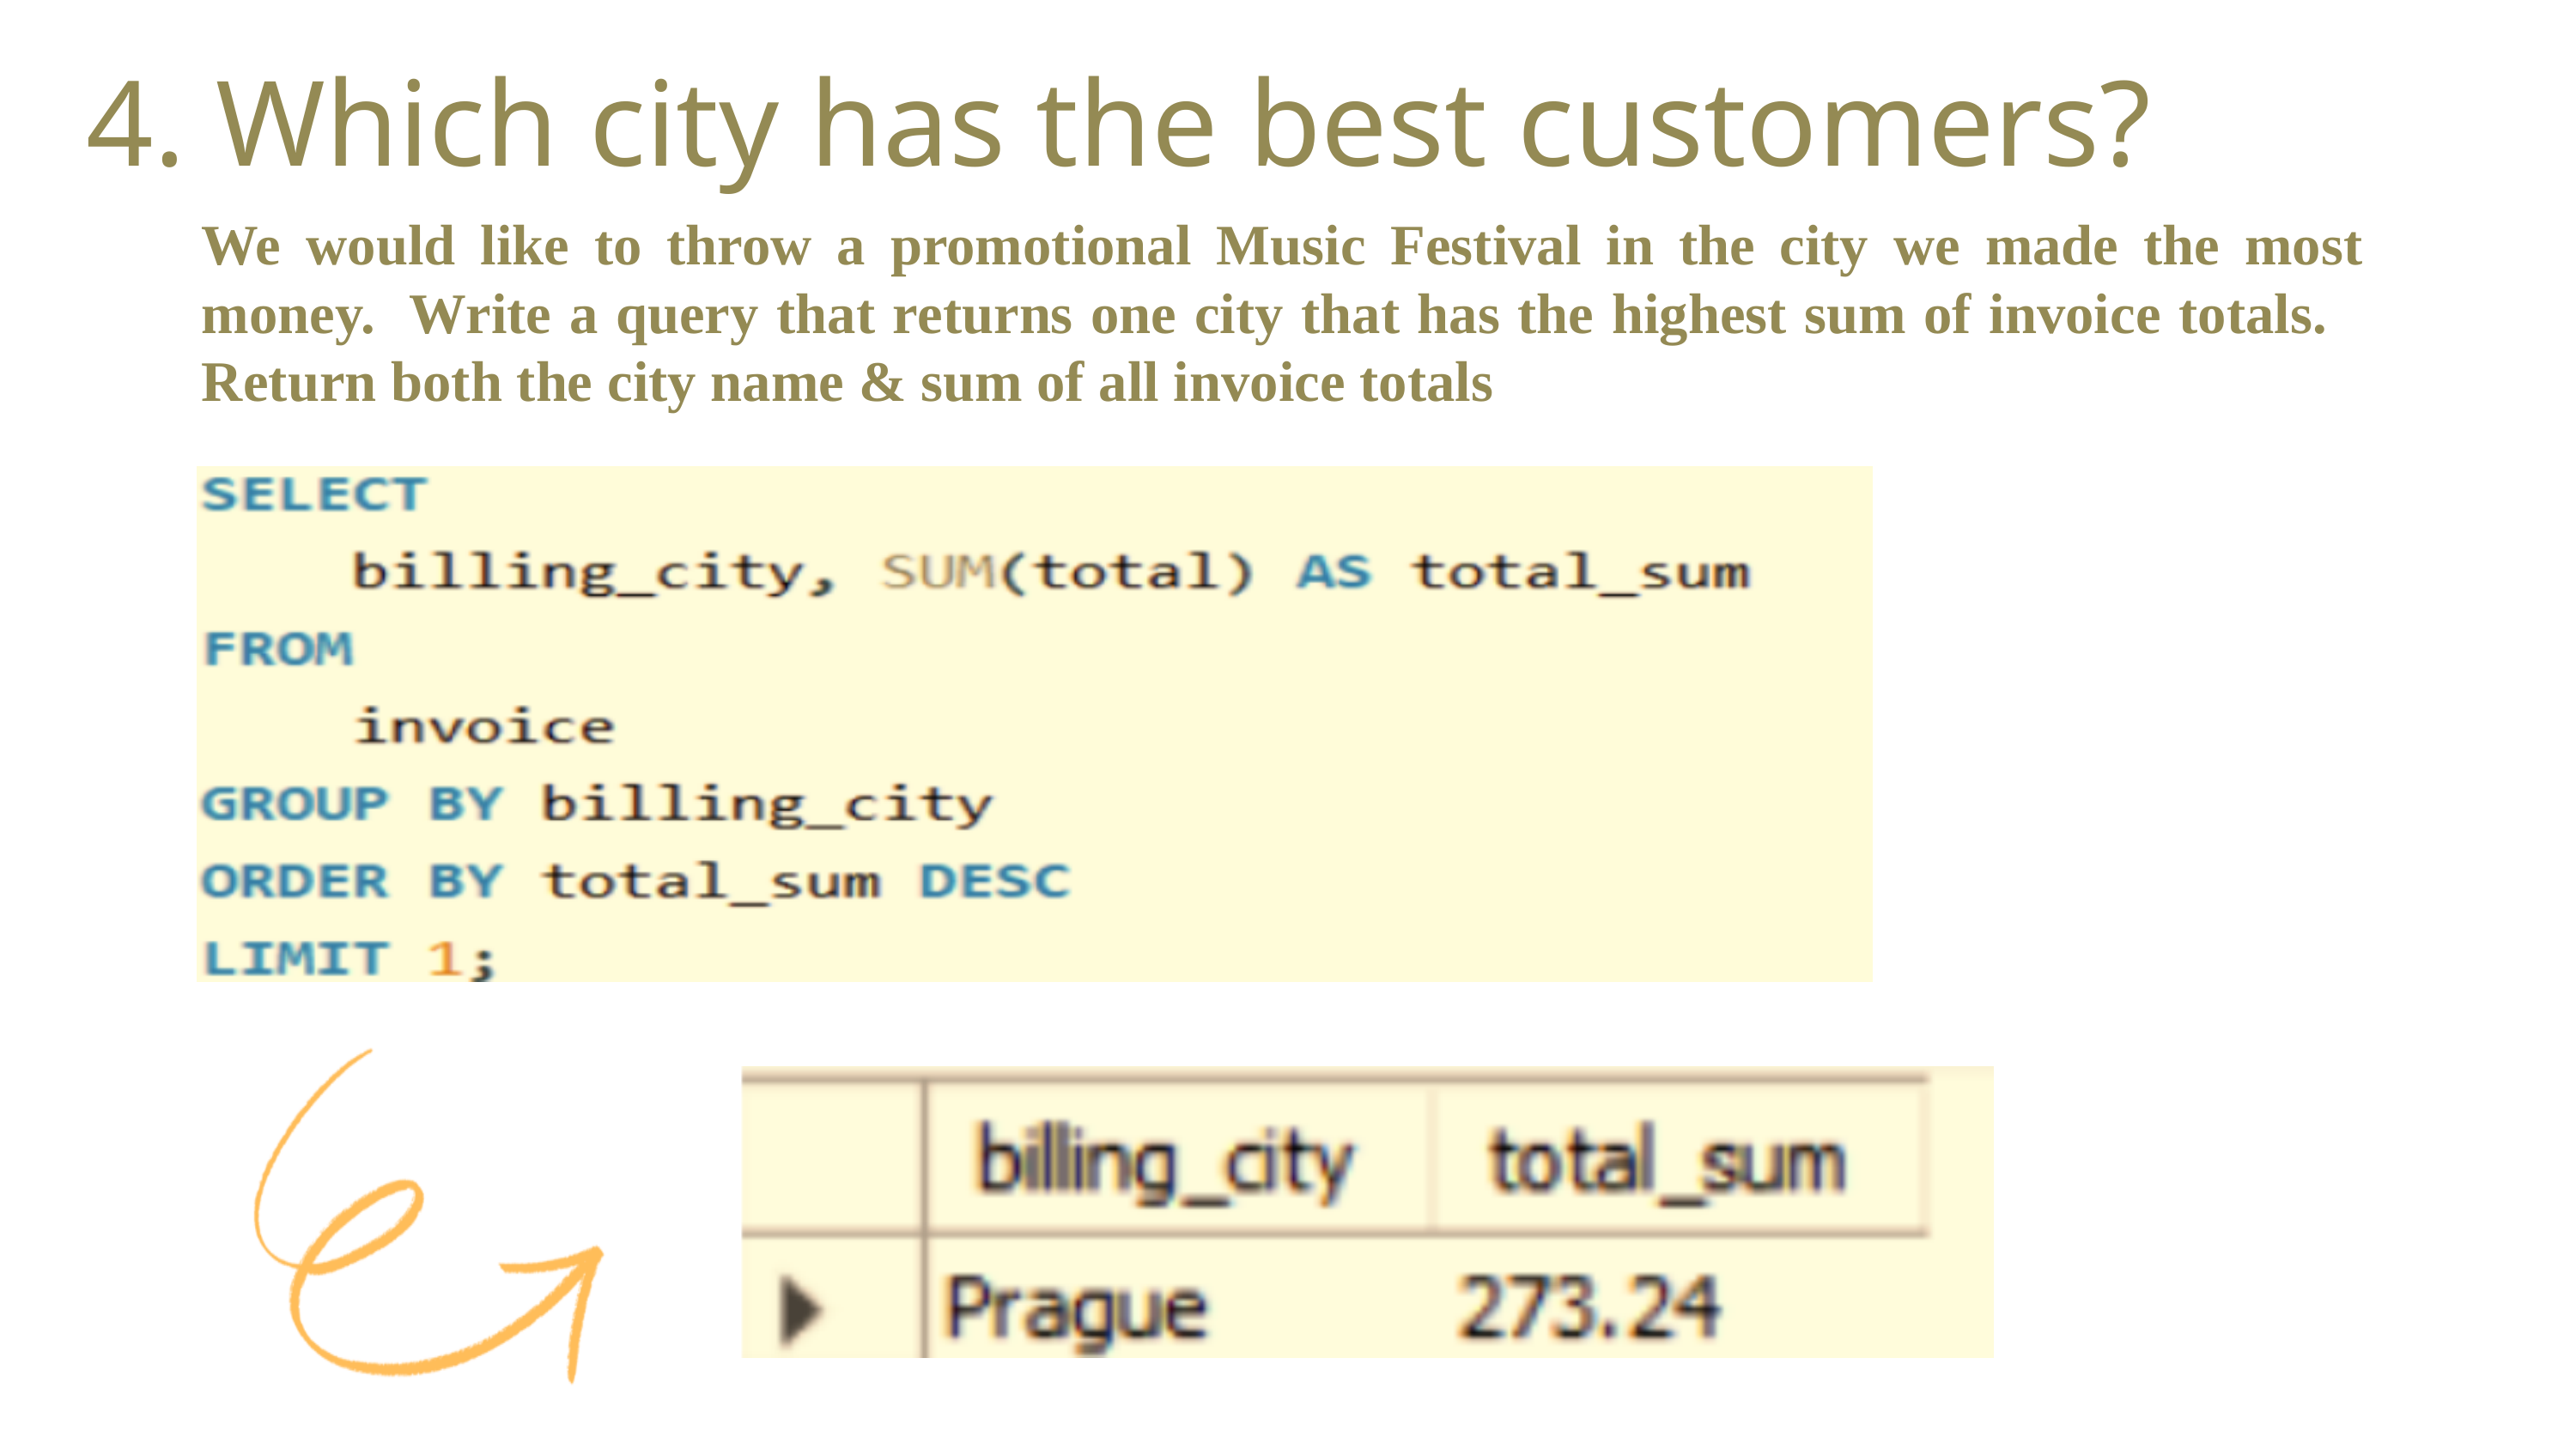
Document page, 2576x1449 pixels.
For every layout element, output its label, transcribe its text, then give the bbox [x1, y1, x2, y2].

picture [740, 1066, 1995, 1358]
text_box 4. Which city has the best customers? [42, 42, 2576, 197]
picture [197, 466, 1873, 983]
picture [235, 1016, 660, 1408]
text_box We would like to throw a promotional Music Festival in the city we made the most money. Write a query that returns one city that has the highest sum of invoice totals. Return both the city name & sum of all invoice totals [189, 201, 2379, 488]
